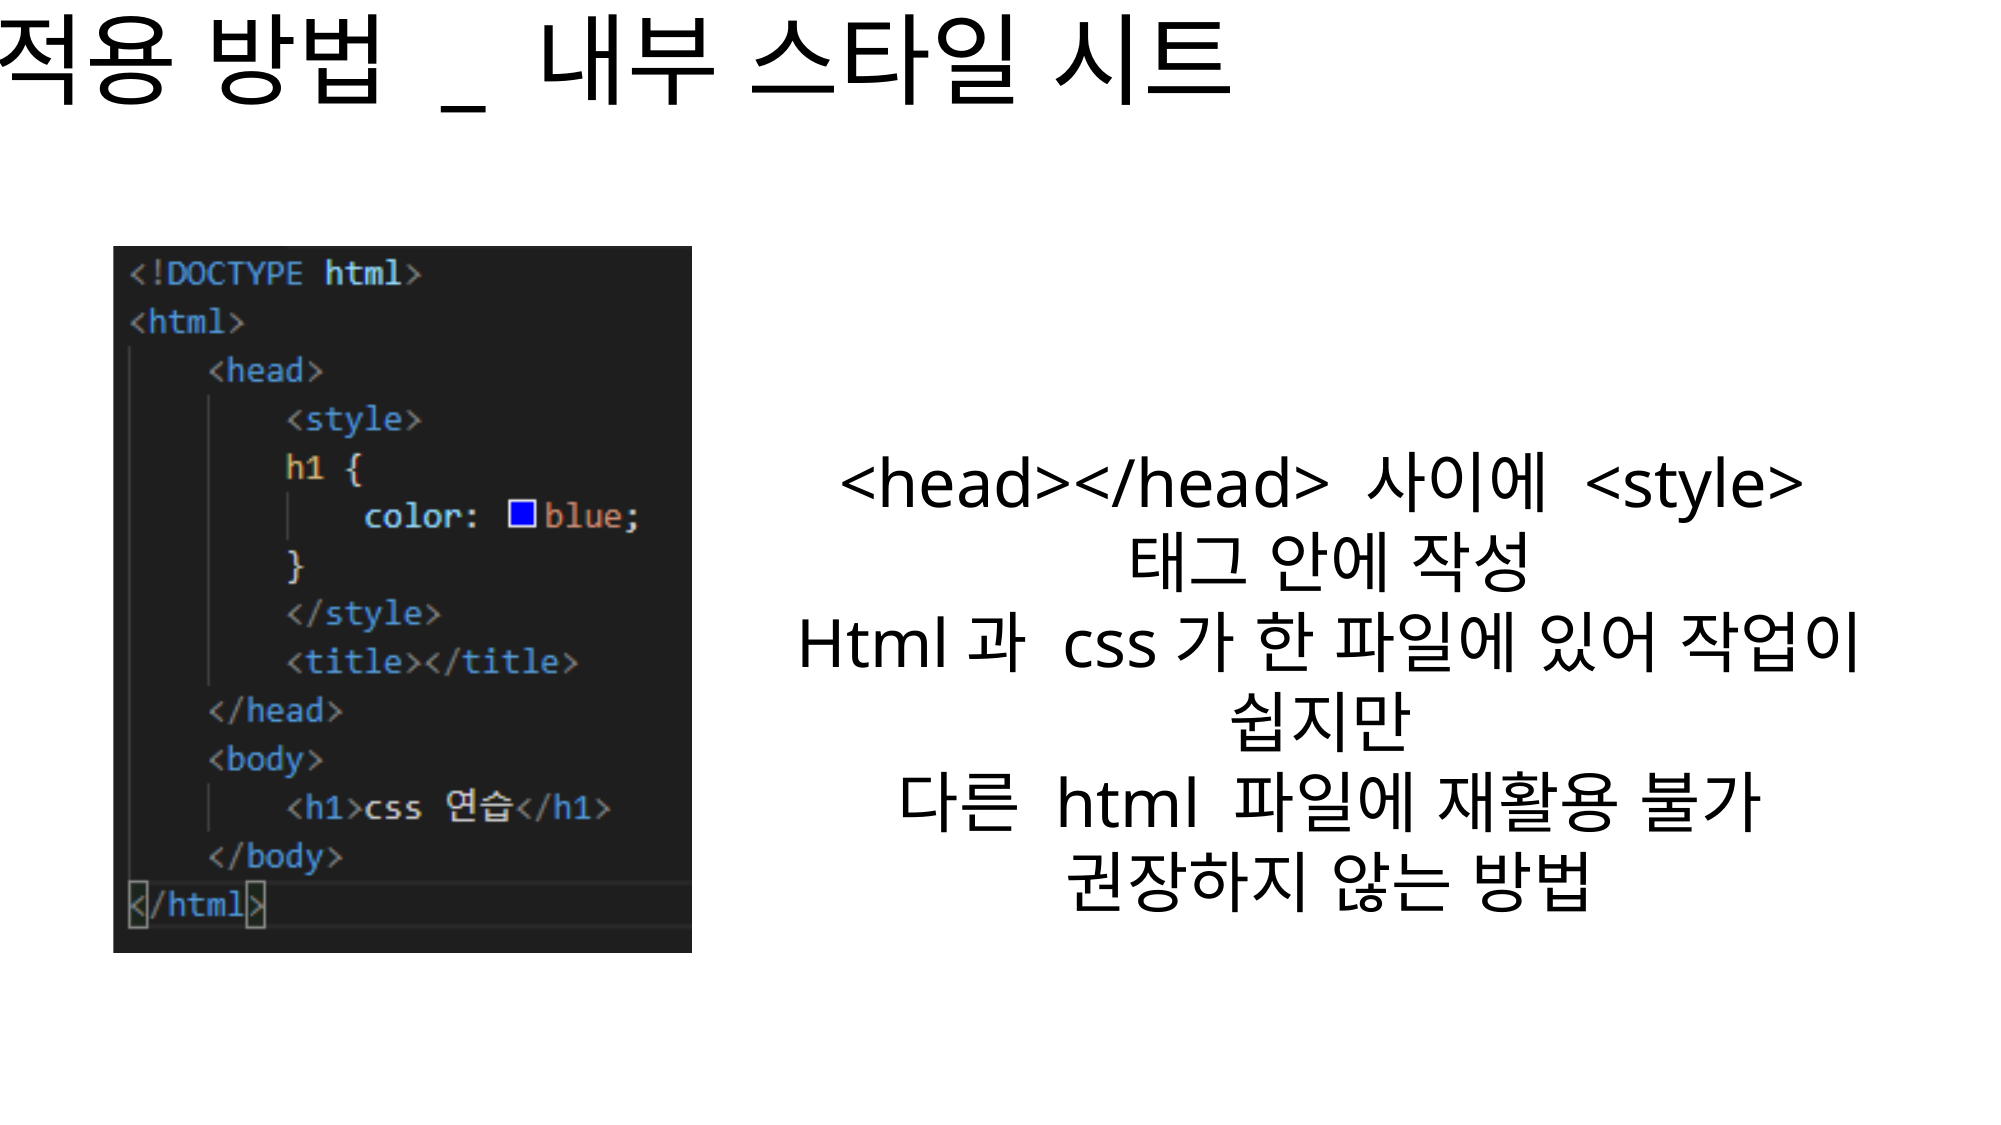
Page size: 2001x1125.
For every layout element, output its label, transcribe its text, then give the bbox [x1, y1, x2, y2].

picture [113, 246, 692, 953]
text_box <head></head> 사이에 <style>태그 안에 작성 Html과 css가 한 파일에 있어 작업이 쉽지만 다른 html 파일에 재활용 불가 권장하지 않는 방법 [774, 433, 1887, 929]
text_box CSS 적용 방법 _ 내부 스타일 시트 [0, 0, 1251, 125]
